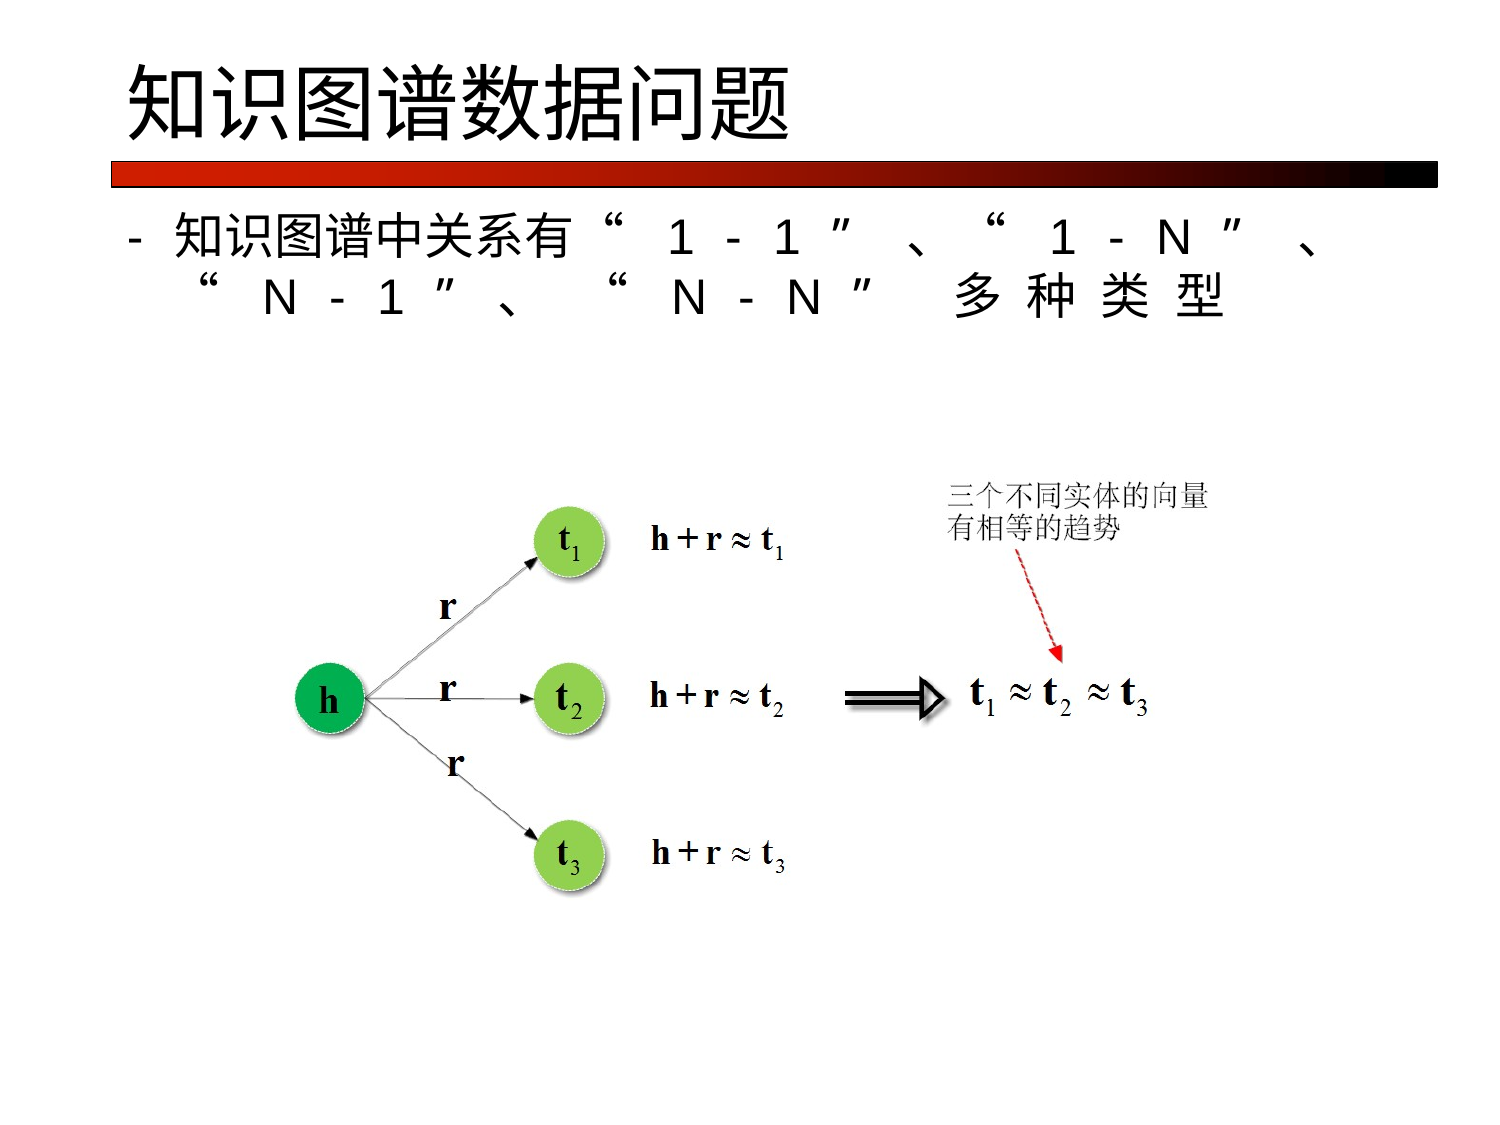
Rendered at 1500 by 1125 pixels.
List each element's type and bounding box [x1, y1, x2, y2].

text_box [111, 161, 1437, 188]
text_box [125, 204, 1473, 328]
text_box [289, 474, 1228, 904]
title [124, 51, 1376, 154]
